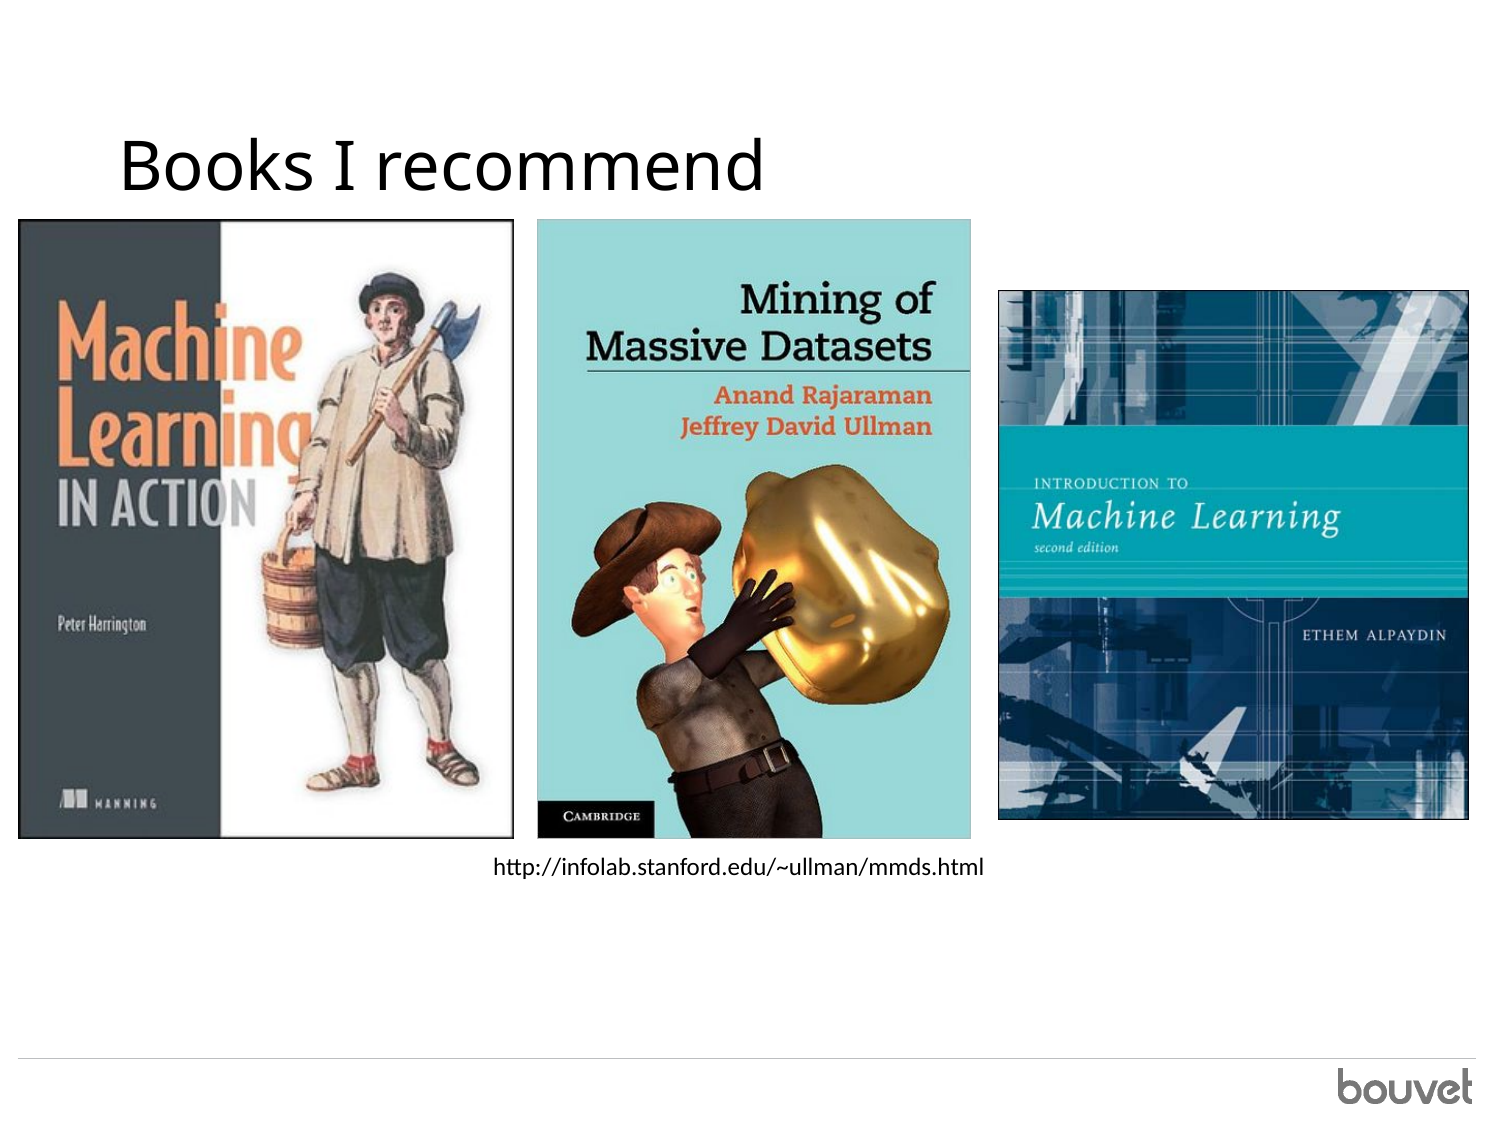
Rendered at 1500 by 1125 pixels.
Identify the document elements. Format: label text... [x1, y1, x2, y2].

title Books I recommend [103, 59, 1397, 278]
text_box http://infolab.stanford.edu/~ullman/mmds.html [478, 843, 1022, 889]
picture [18, 219, 514, 839]
picture [537, 219, 971, 839]
picture [1338, 1068, 1472, 1104]
picture [997, 290, 1469, 820]
